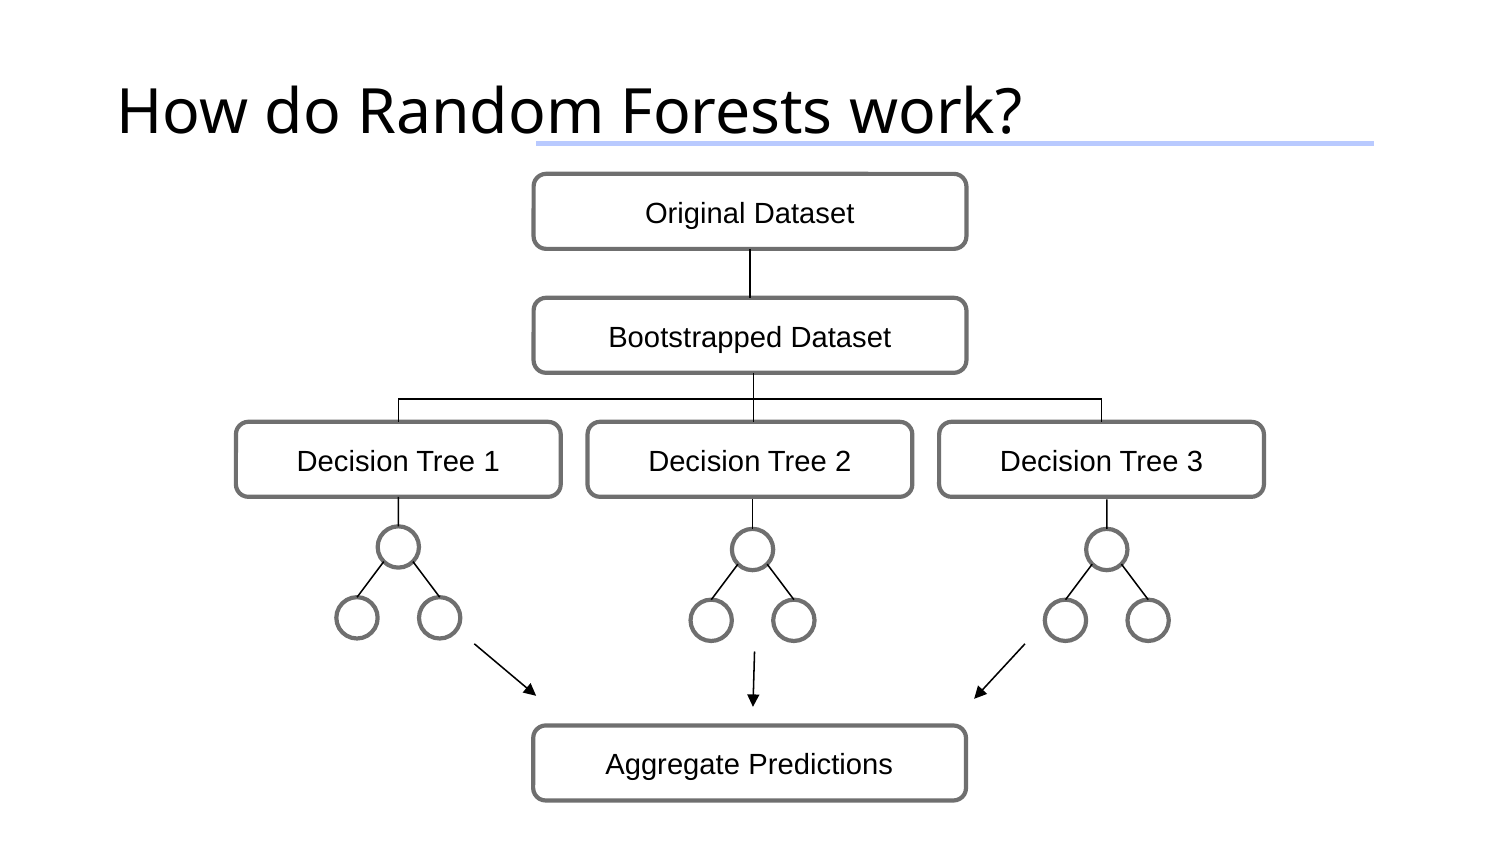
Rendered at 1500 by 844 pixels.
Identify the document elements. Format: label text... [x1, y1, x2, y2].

title How do Random Forests work? [101, 61, 1399, 156]
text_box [474, 643, 537, 696]
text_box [235, 421, 1265, 642]
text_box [973, 643, 1026, 700]
text_box Aggregate Predictions [531, 723, 969, 803]
text_box Original Dataset [531, 171, 969, 251]
text_box Bootstrapped Dataset [531, 295, 969, 375]
